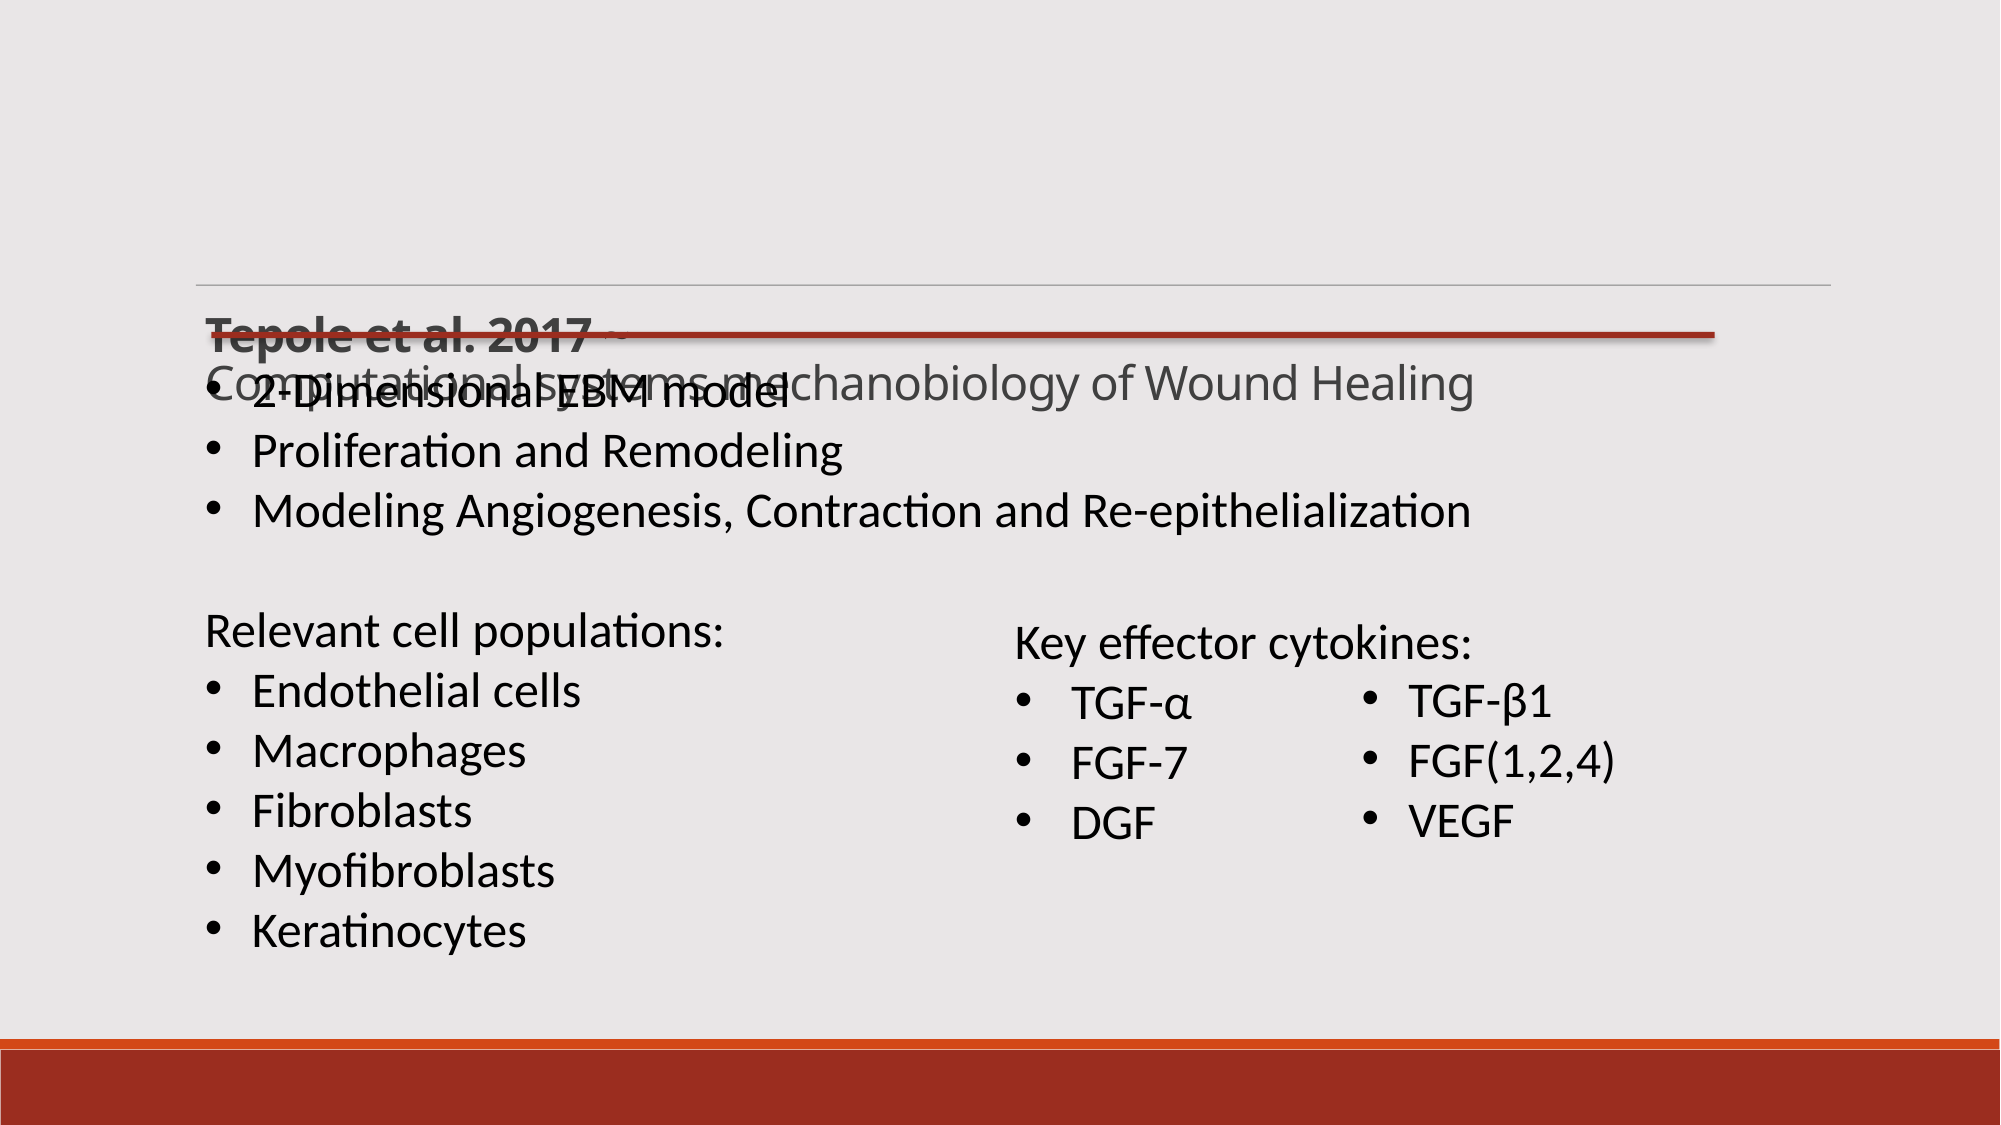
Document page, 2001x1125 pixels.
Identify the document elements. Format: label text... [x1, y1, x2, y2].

text_box TGF-β1 FGF(1,2,4) VEGF [1346, 660, 1632, 901]
text_box [211, 320, 934, 349]
text_box 2-Dimensional EBM model Proliferation and Remodeling Modeling Angiogenesis, Contraction and Re-epithelialization Relevant cell populations: Endothelial cells Macrophages Fibroblasts Myofibroblasts Keratinocytes [190, 349, 1534, 965]
text_box Tepole et al. 2017 ~ Computational systems mechanobiology of Wound Healing [190, 285, 1957, 523]
text_box [934, 331, 1715, 339]
text_box Key effector cytokines: TGF-α FGF-7 DGF [999, 602, 1748, 902]
